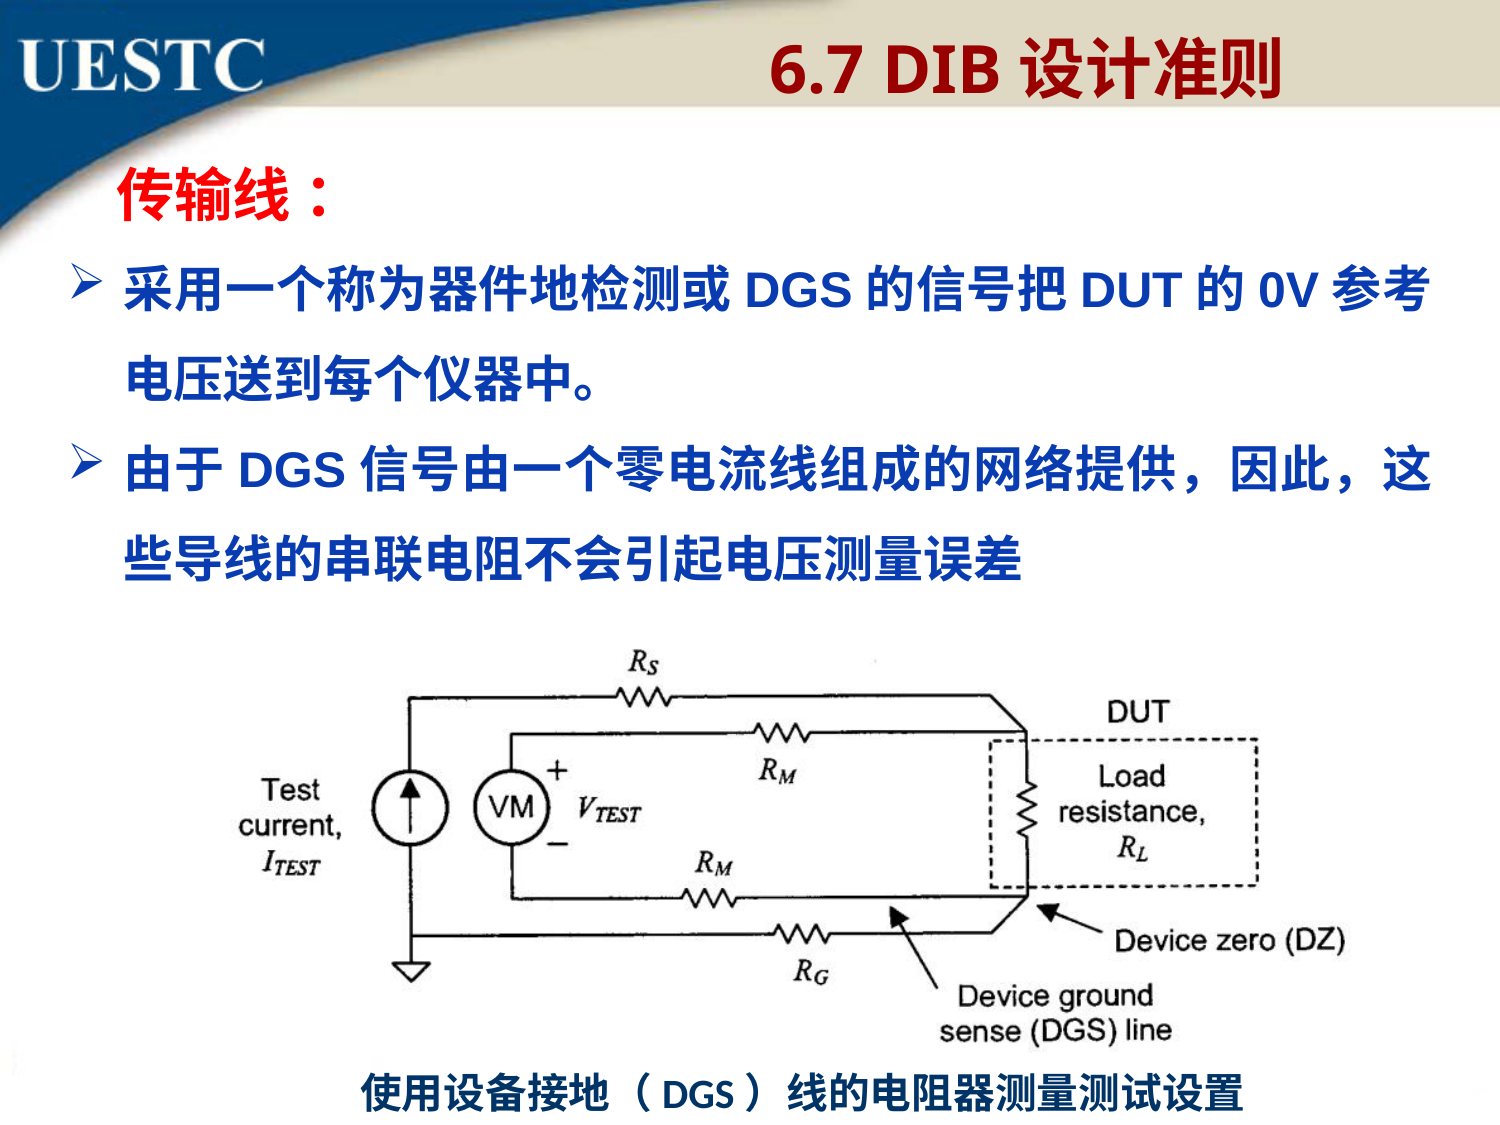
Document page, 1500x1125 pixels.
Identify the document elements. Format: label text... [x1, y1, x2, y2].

text_box 采用一个称为器件地检测或DGS的信号把DUT的0V参考电压送到每个仪器中。 由于DGS信号由一个零电流线组成的网络提供，因此，这些导线的串联电阻不会引起电压测量误差 [52, 219, 1448, 685]
text_box 6.7 DIB设计准则 [584, 2, 1471, 143]
text_box 传输线 ： [101, 150, 1497, 236]
text_box 使用设备接地（DGS）线的电阻器测量测试设置 [230, 1062, 1261, 1124]
picture [0, 0, 1500, 1125]
